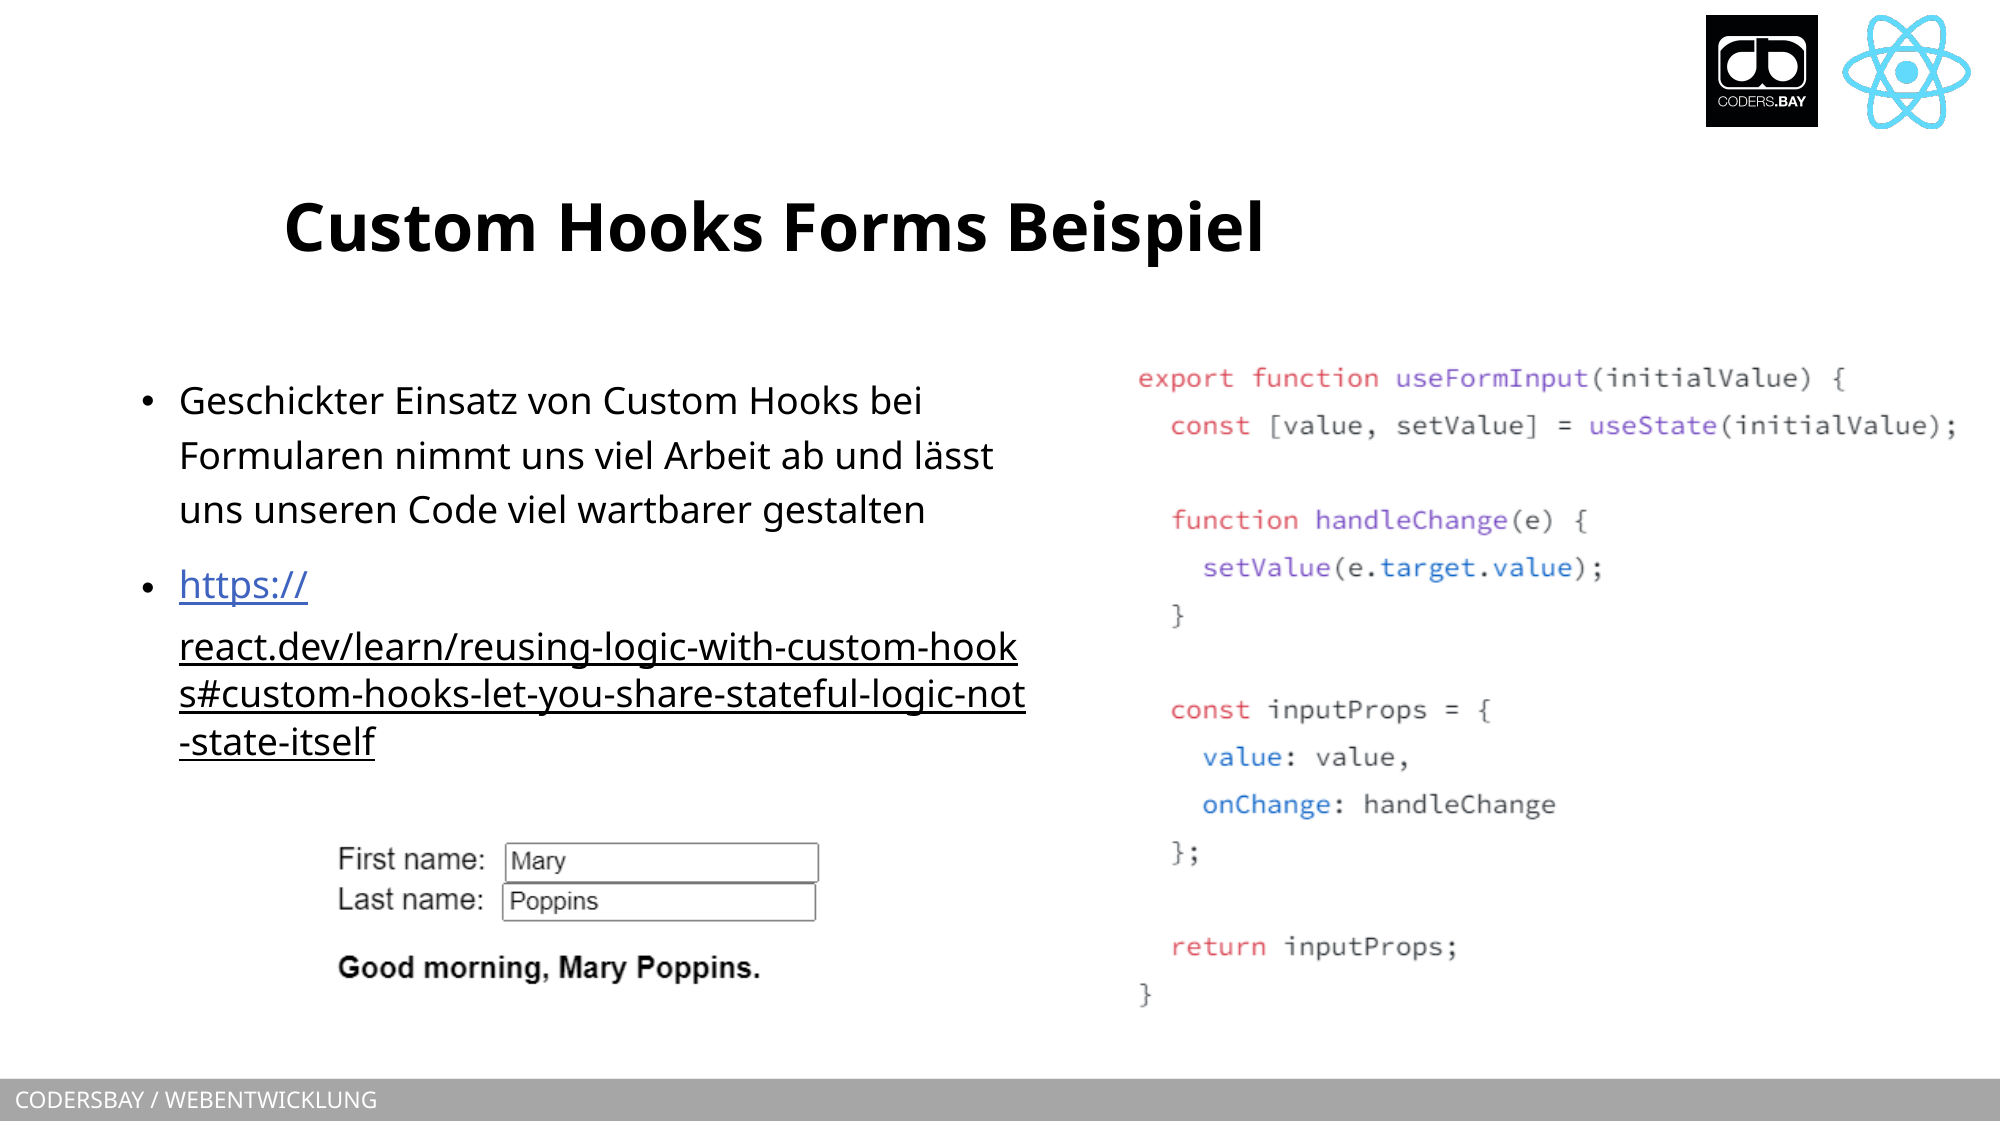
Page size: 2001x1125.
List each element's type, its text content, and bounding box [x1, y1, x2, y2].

picture [1841, 15, 1972, 129]
picture [1127, 357, 1964, 1017]
title Custom Hooks Forms Beispiel [268, 112, 1732, 338]
list Geschickter Einsatz von Custom Hooks bei Formularen nimmt uns viel Arbeit ab und lässt uns unseren Code viel wartbarer gestalten https://react.dev/learn/reusing-logic-with-custom-hooks#custom-hooks-let-you-share-stateful-logic-not-state-itself [126, 361, 1044, 1040]
picture [1706, 15, 1818, 127]
picture [323, 825, 846, 1002]
